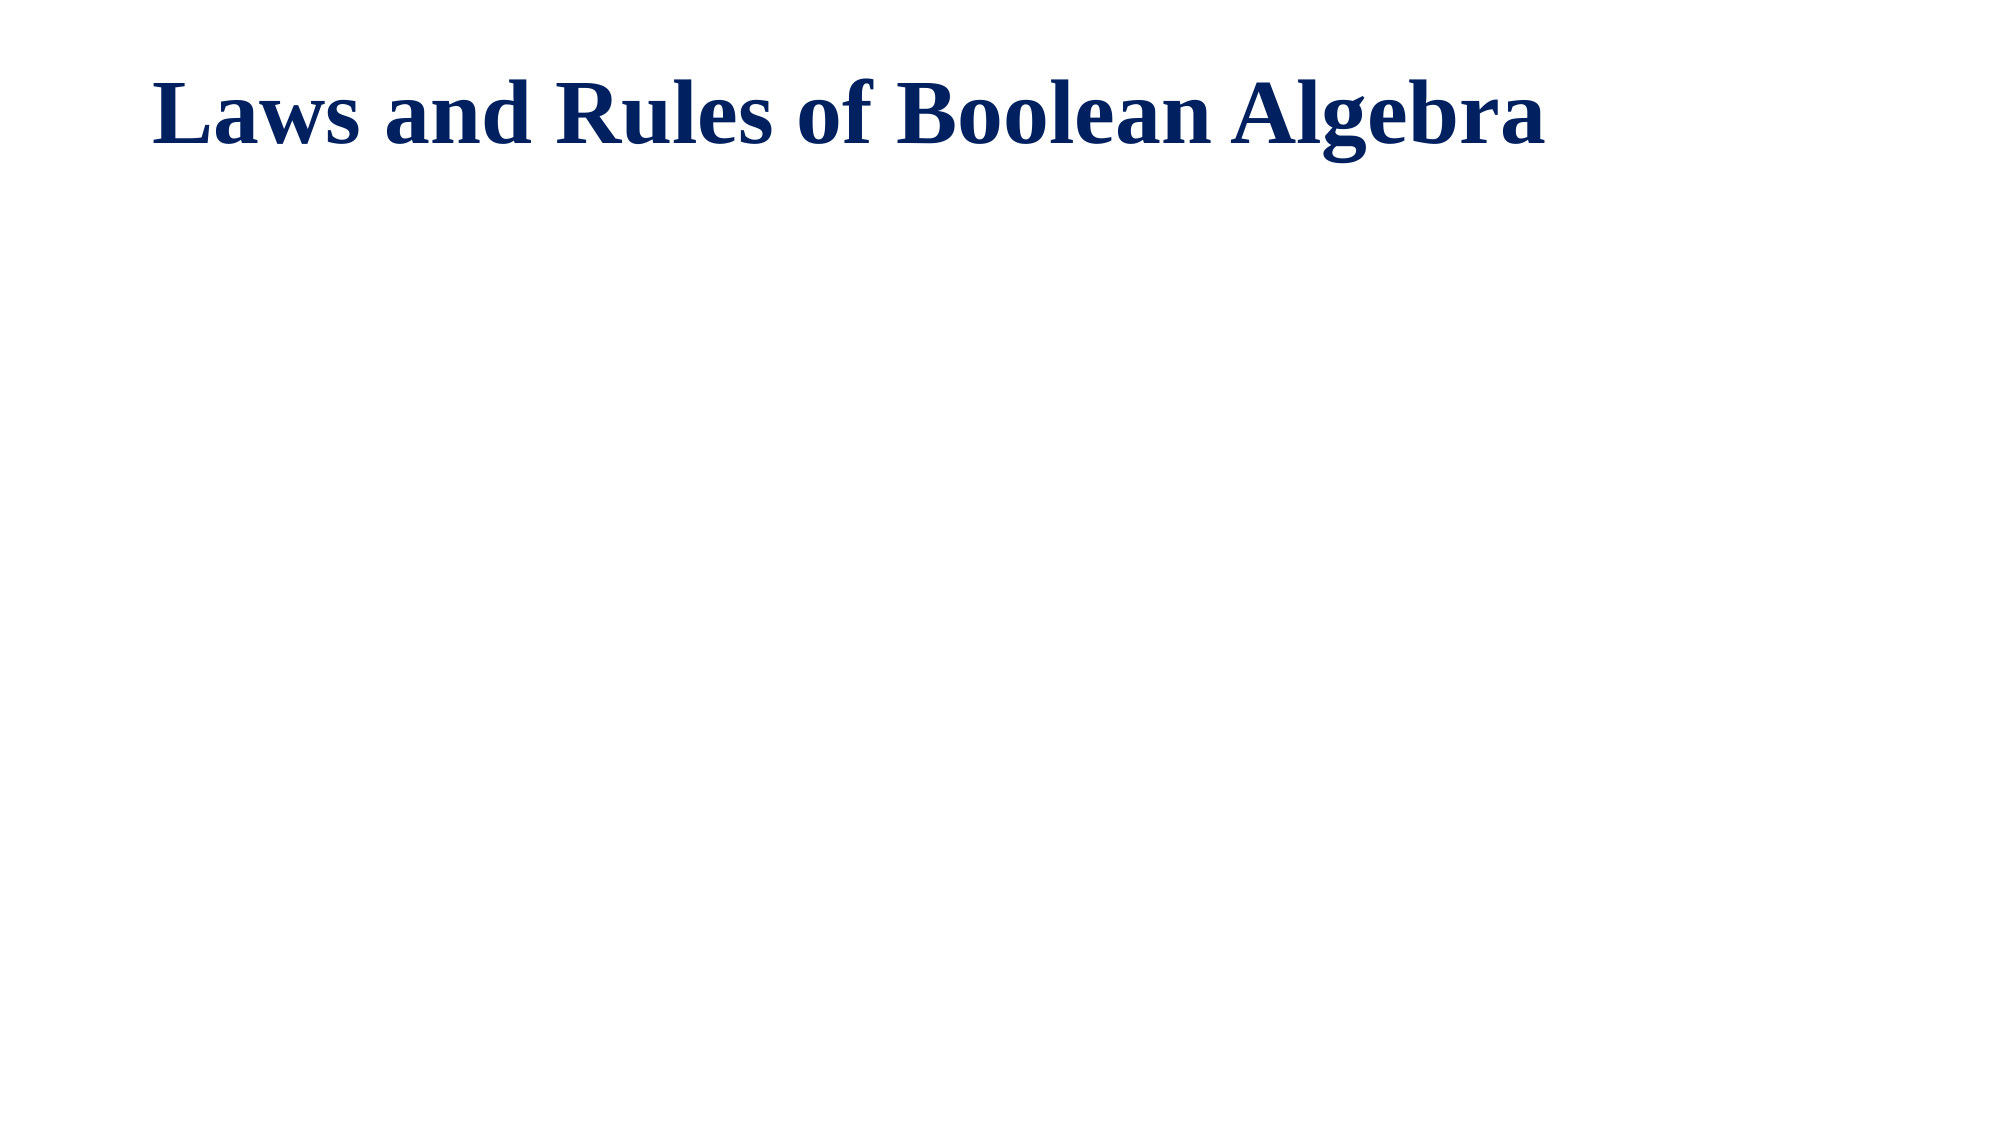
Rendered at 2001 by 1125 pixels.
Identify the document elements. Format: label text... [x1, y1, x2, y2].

title Laws and Rules of Boolean Algebra [137, 59, 1863, 278]
